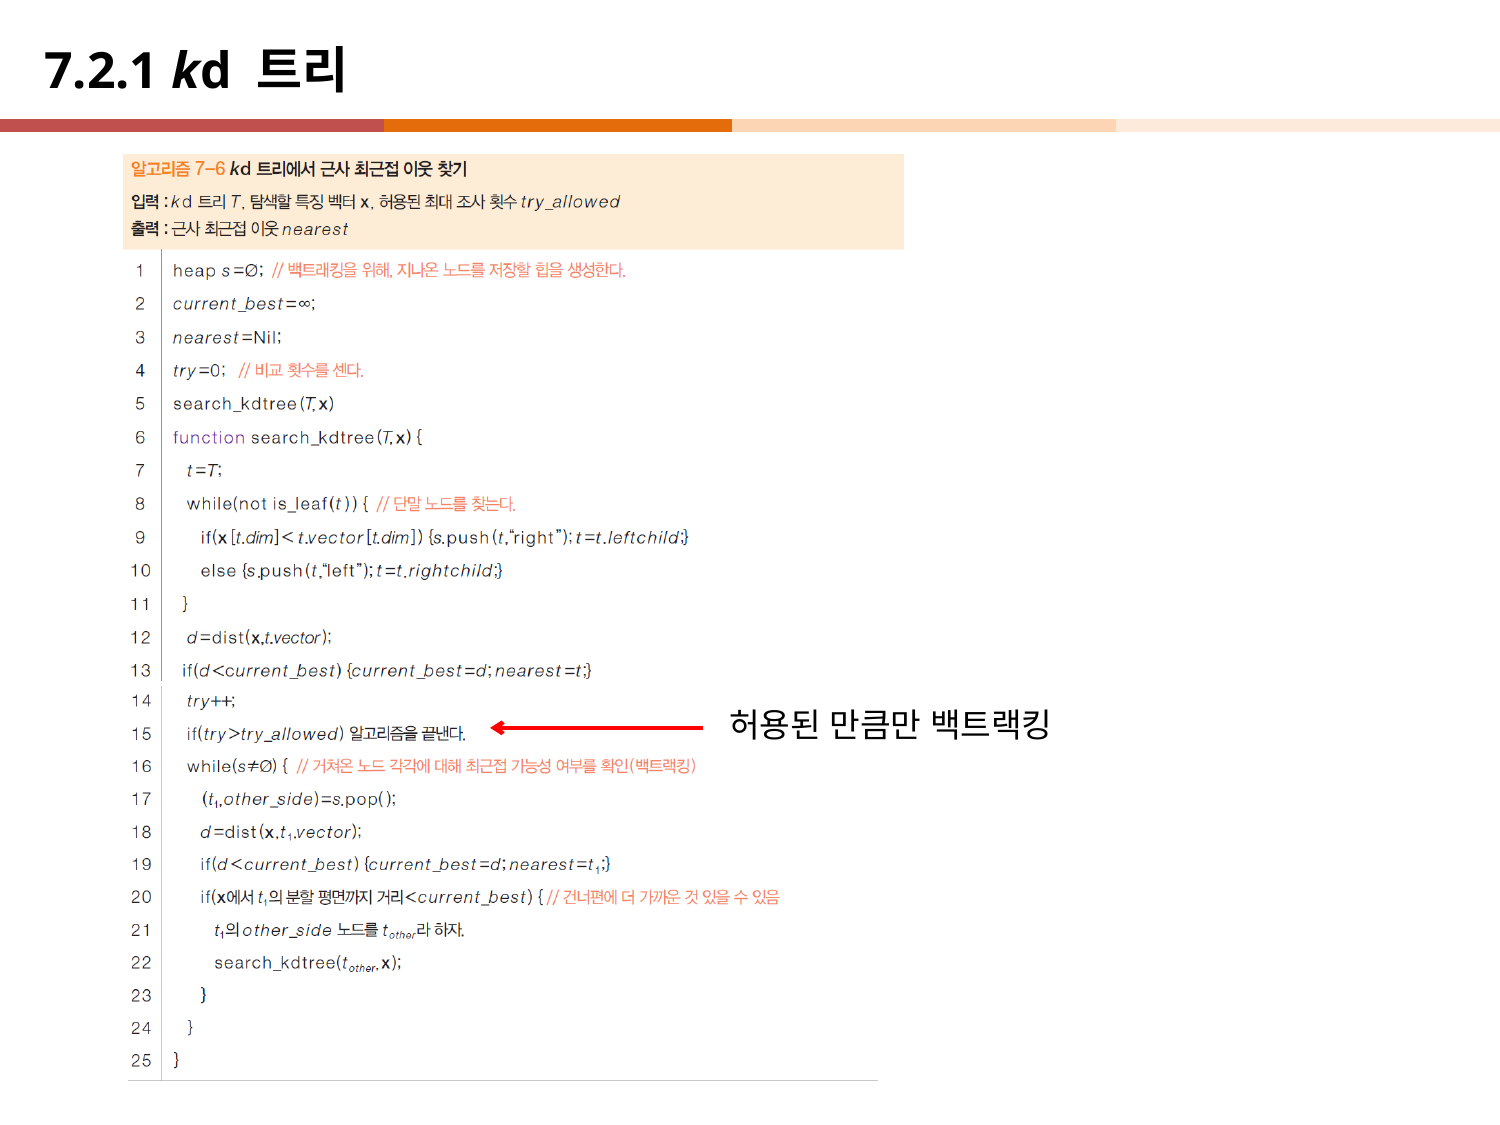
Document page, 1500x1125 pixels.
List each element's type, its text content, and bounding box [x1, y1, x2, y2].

picture [128, 686, 878, 1083]
picture [123, 154, 904, 681]
title 7.2.1 kd 트리 [29, 23, 1270, 114]
text_box 허용된 만큼만 백트랙킹 [883, 697, 1152, 752]
